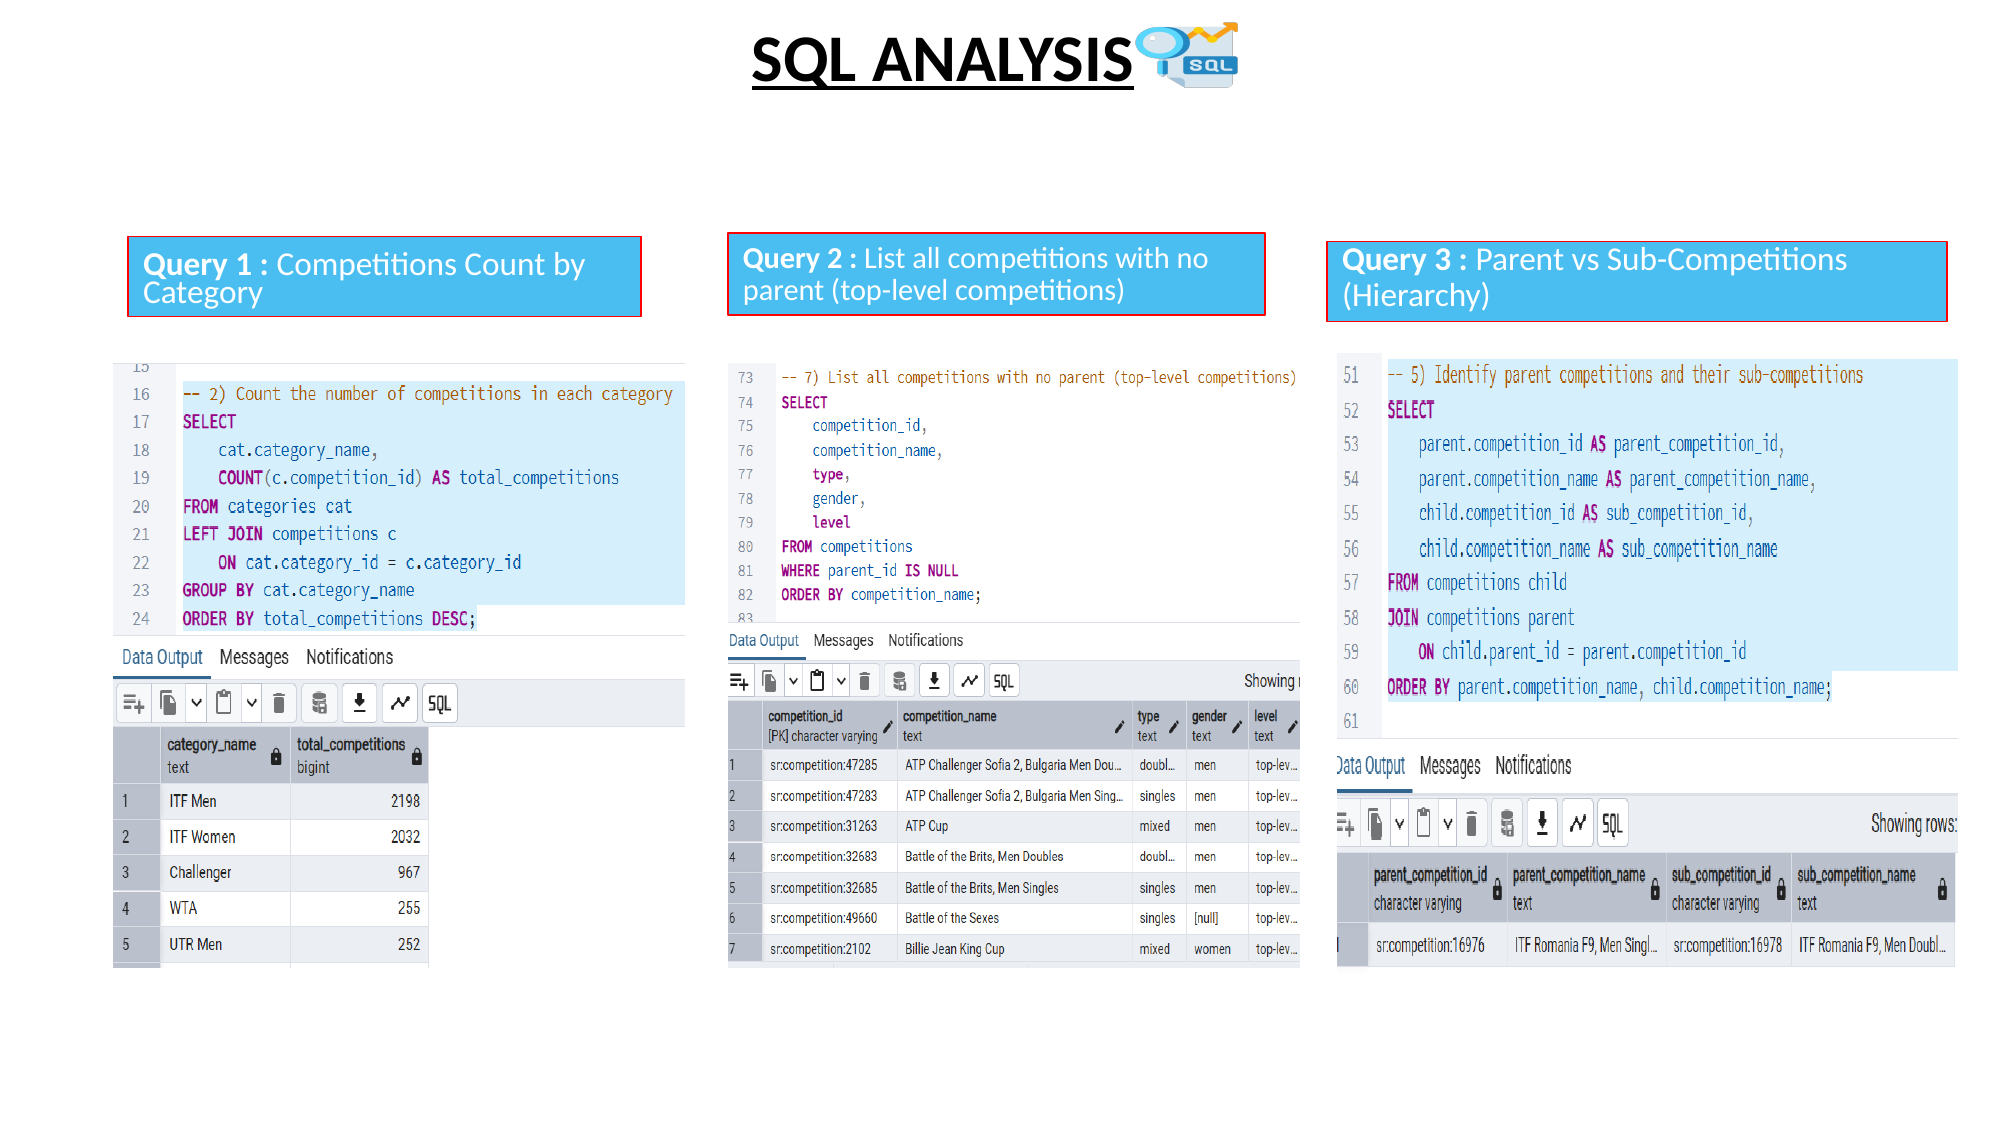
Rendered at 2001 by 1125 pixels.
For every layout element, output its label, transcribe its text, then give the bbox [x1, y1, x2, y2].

text_box SQL ANALYSIS [736, 7, 1162, 103]
text_box Query 3 : Parent vs Sub-Competitions (Hierarchy) [1327, 241, 1948, 322]
picture [1337, 352, 1959, 979]
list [728, 363, 1300, 969]
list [113, 363, 685, 969]
picture [1131, 19, 1241, 91]
list Query 1 : Competitions Count by Category [128, 236, 641, 317]
list Query 2 : List all competitions with no parent (top-level competitions) [727, 233, 1265, 315]
